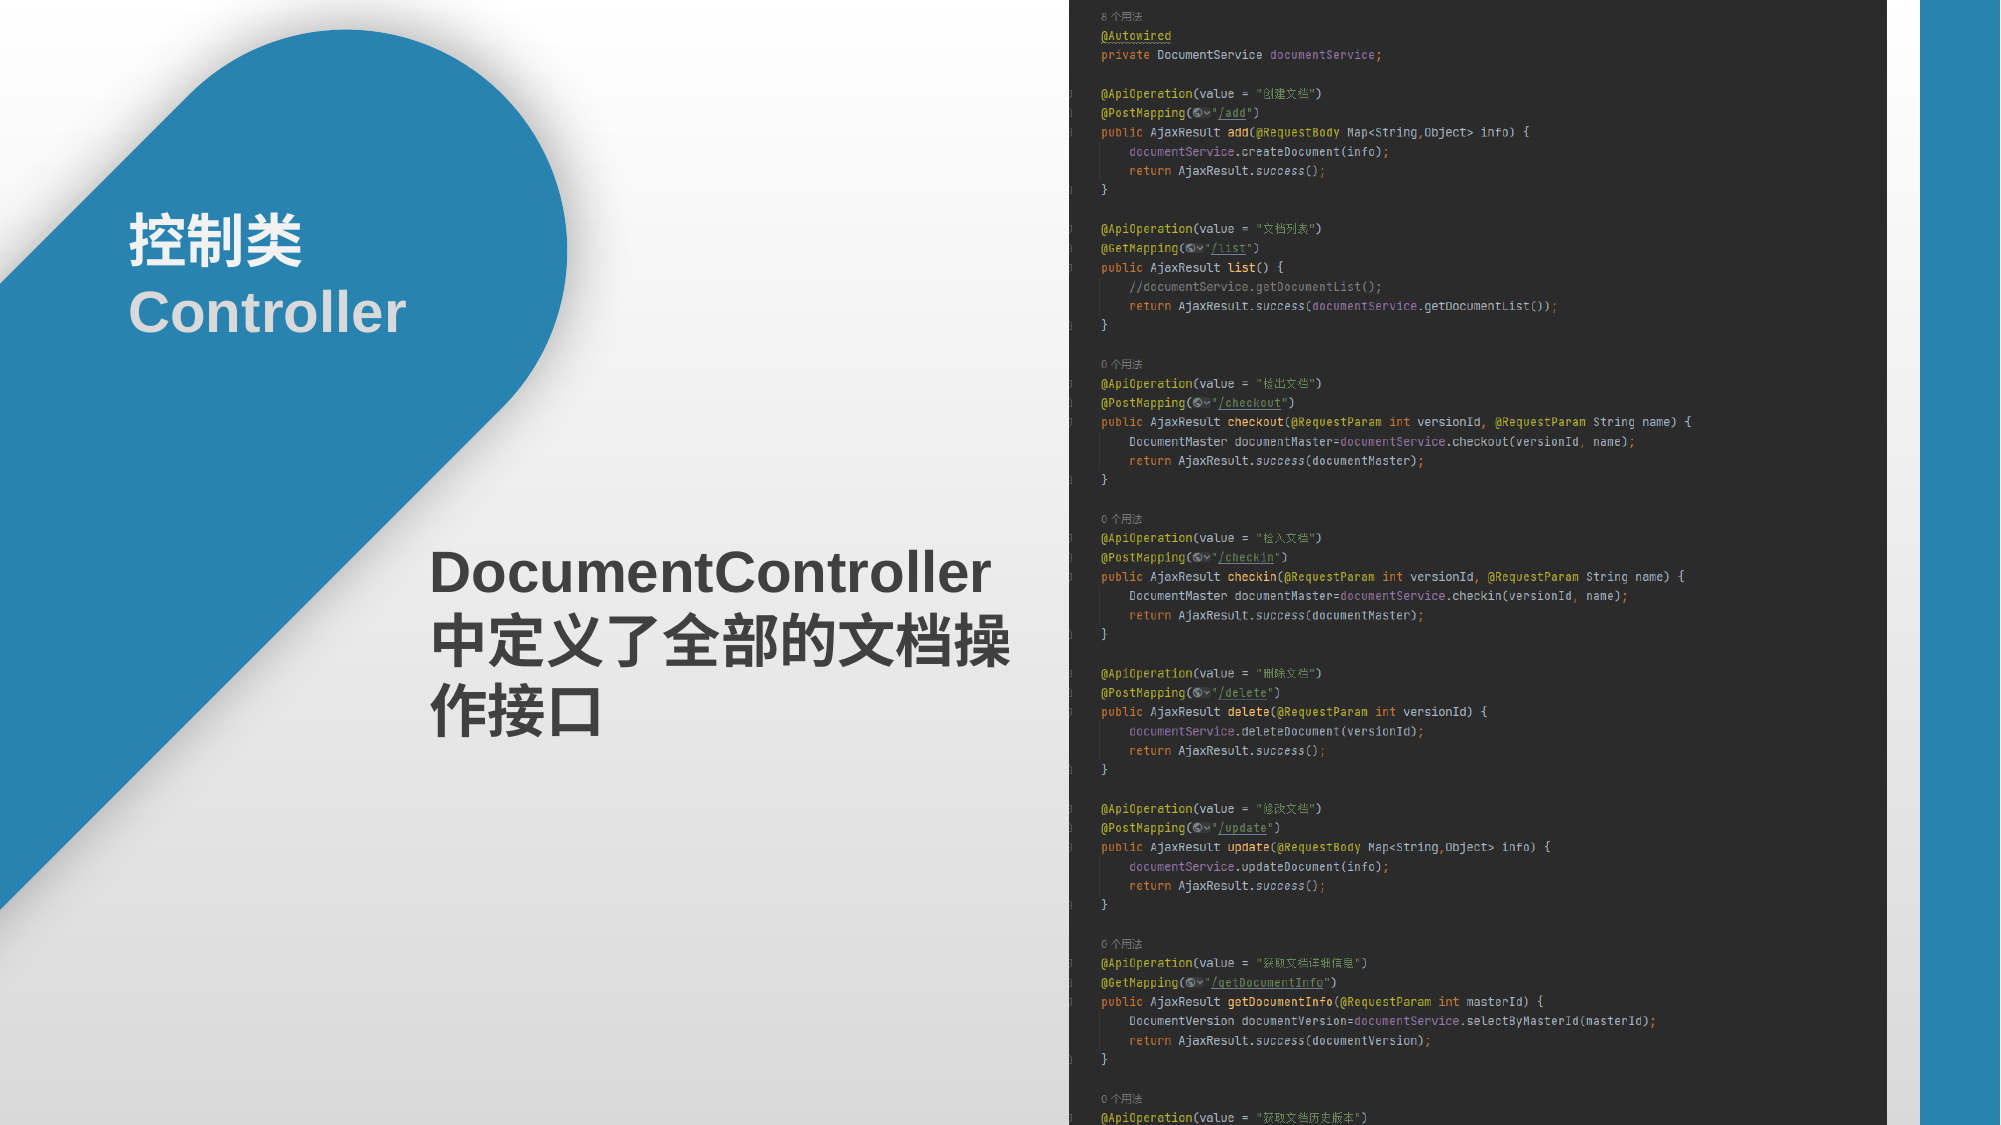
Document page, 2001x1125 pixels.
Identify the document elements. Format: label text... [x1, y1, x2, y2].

text_box [1919, 0, 2000, 1125]
text_box [0, 28, 562, 912]
picture [1069, 0, 1887, 1125]
text_box 控制类 Controller [113, 197, 602, 352]
text_box DocumentController 中定义了全部的文档操作接口 [414, 527, 1069, 752]
